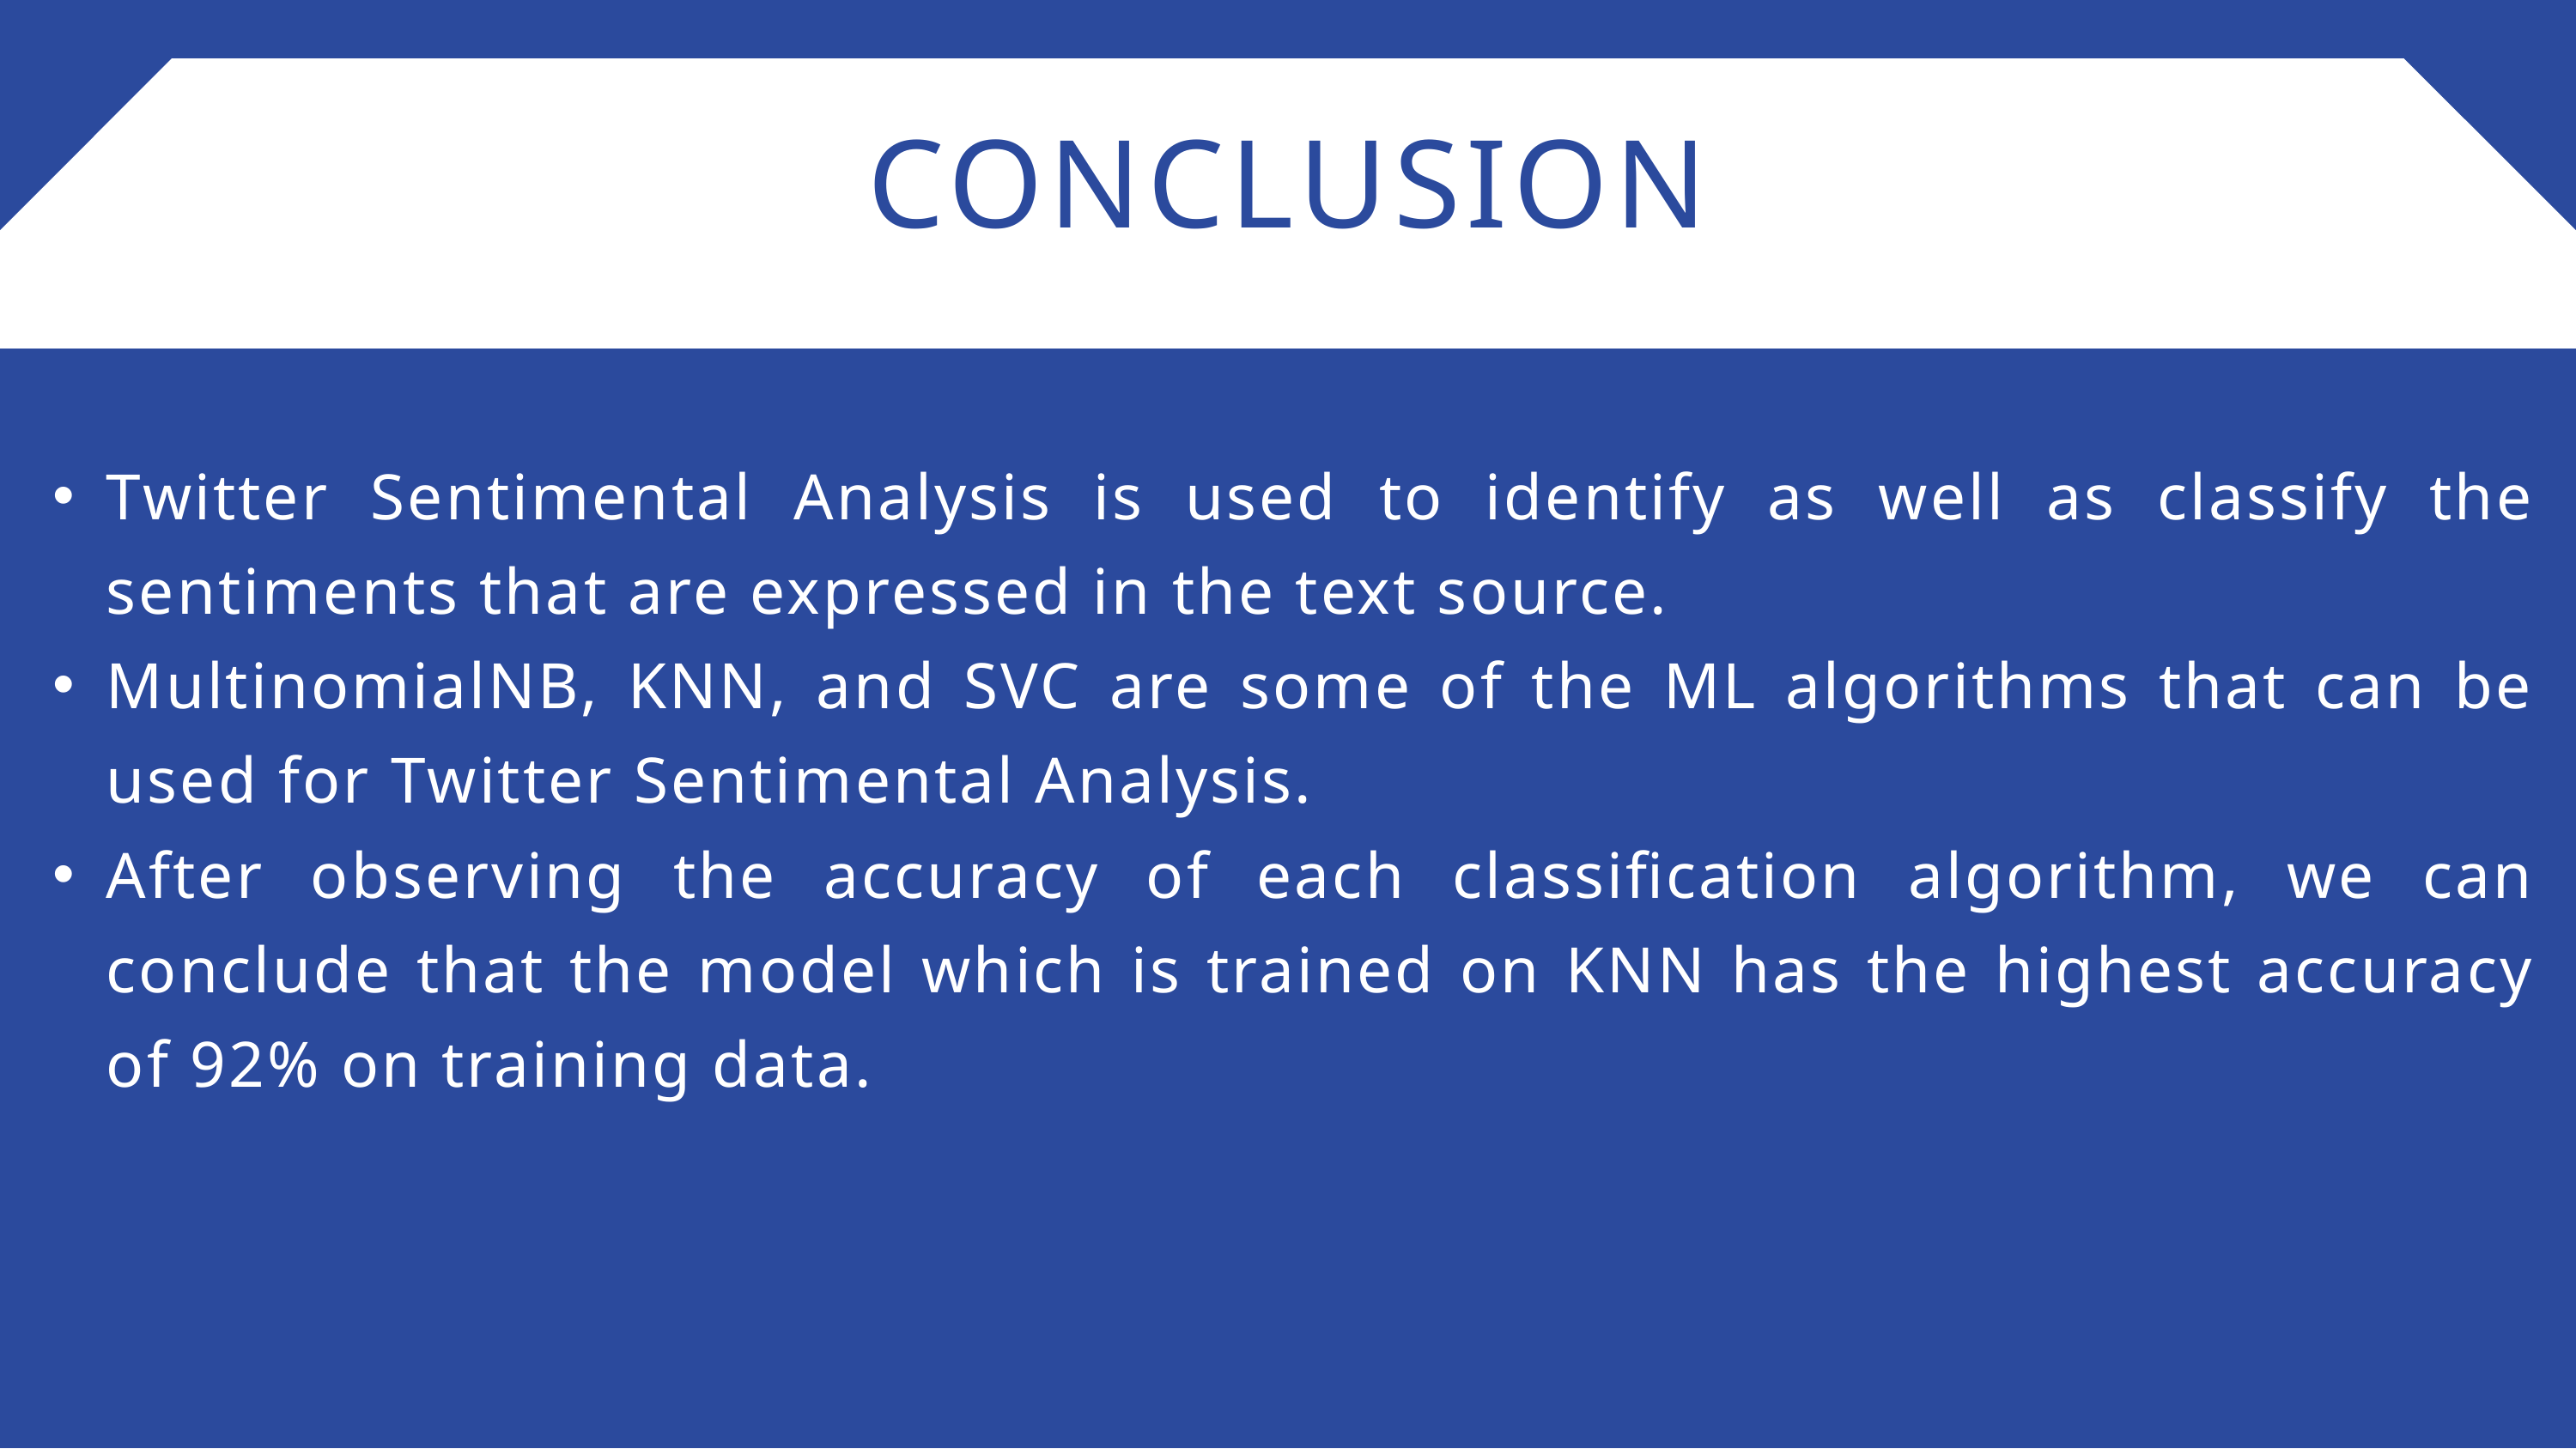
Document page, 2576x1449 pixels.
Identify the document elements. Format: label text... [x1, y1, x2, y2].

text_box CONCLUSION [208, 124, 2368, 253]
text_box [232, 0, 2343, 59]
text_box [2345, 0, 2576, 231]
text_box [0, 348, 2576, 1449]
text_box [0, 0, 231, 231]
